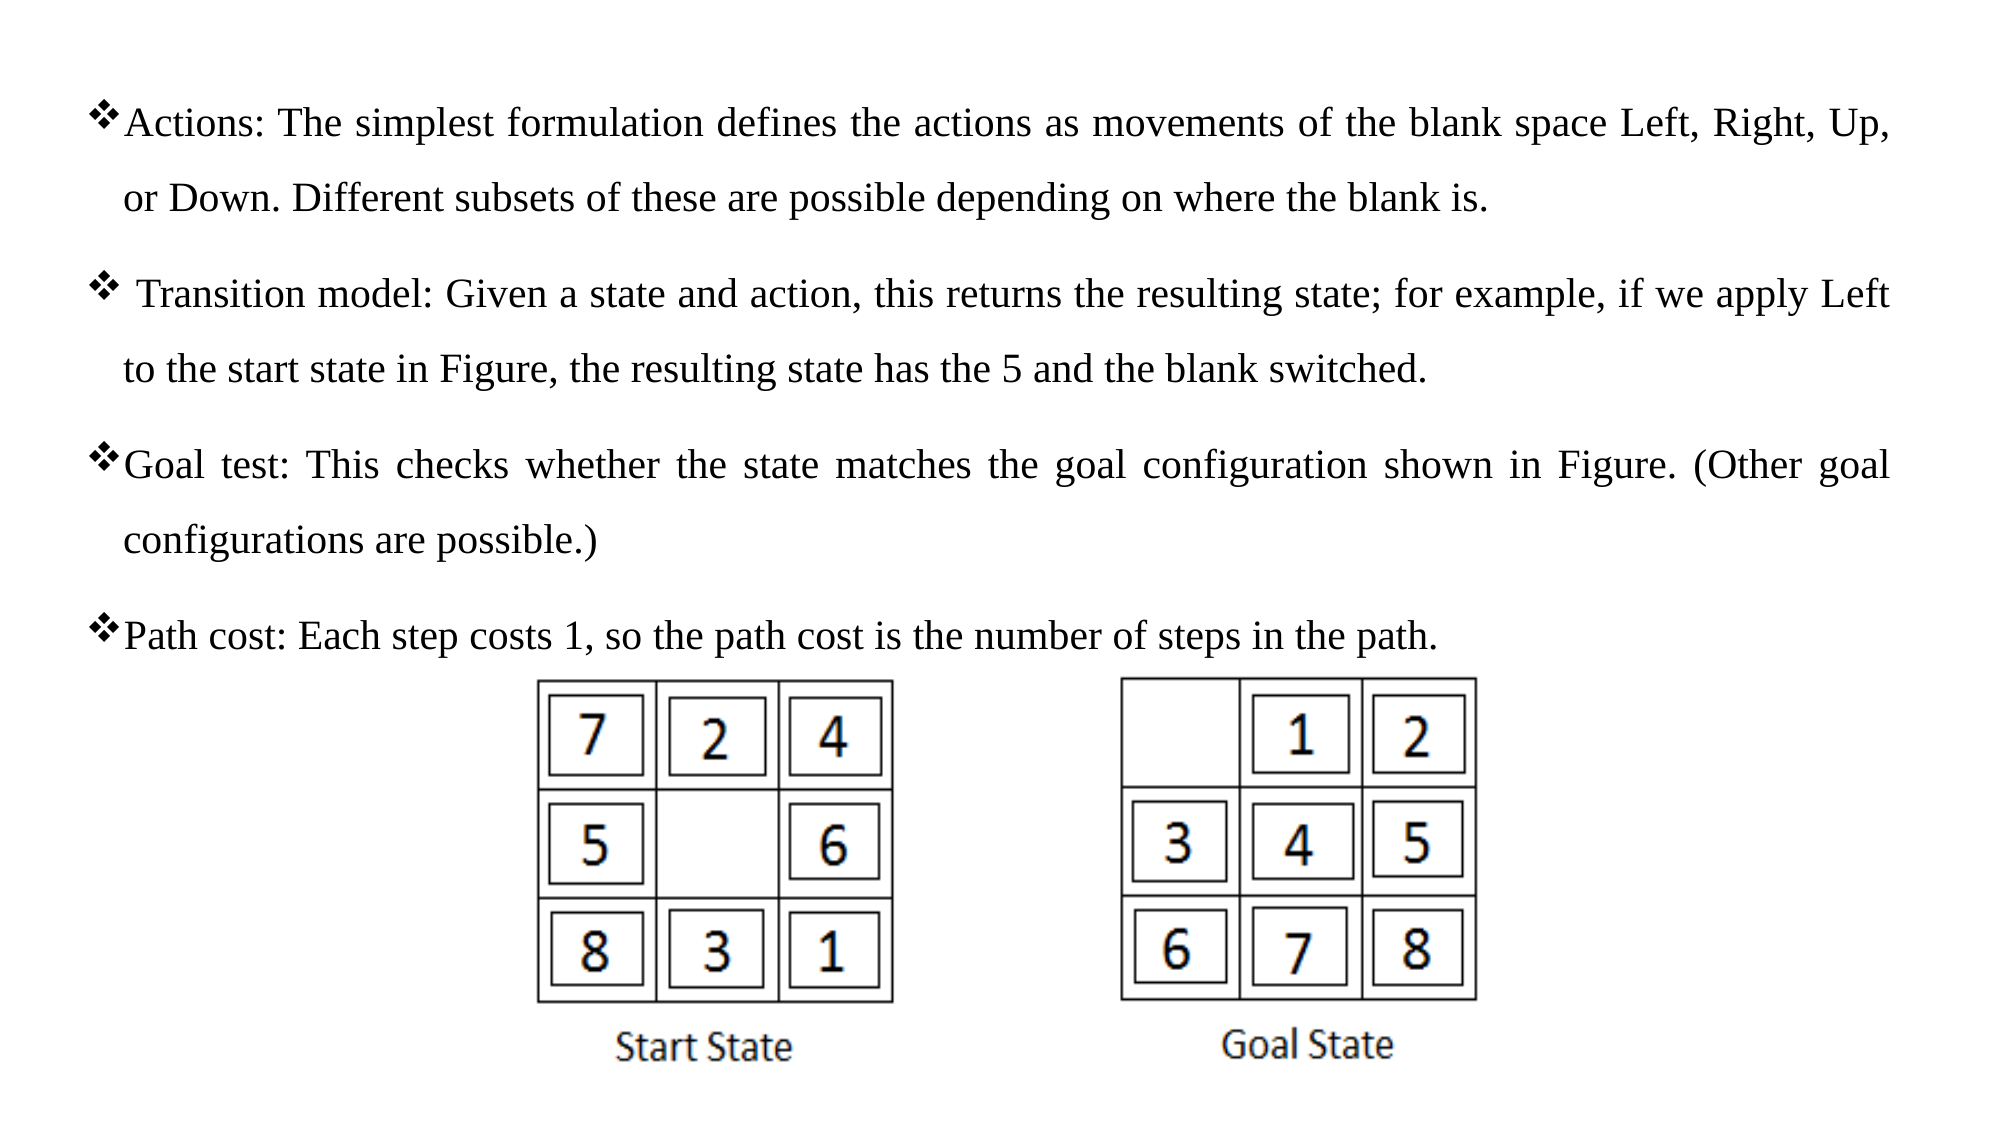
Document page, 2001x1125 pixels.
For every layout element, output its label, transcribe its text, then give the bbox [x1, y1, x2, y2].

picture [520, 666, 1511, 1093]
list Actions: The simplest formulation defines the actions as movements of the blank space Left, Right, Up, or Down. Different subsets of these are possible depending on where the blank is. Transition model: Given a state and action, this returns the resulting state; for example, if we apply Left to the start state in Figure, the resulting state has the 5 and the blank switched. Goal test: This checks whether the state matches the goal configuration shown in Figure. (Other goal configurations are possible.) Path cost: Each step costs 1, so the path cost is the number of steps in the path. [70, 62, 1908, 1104]
